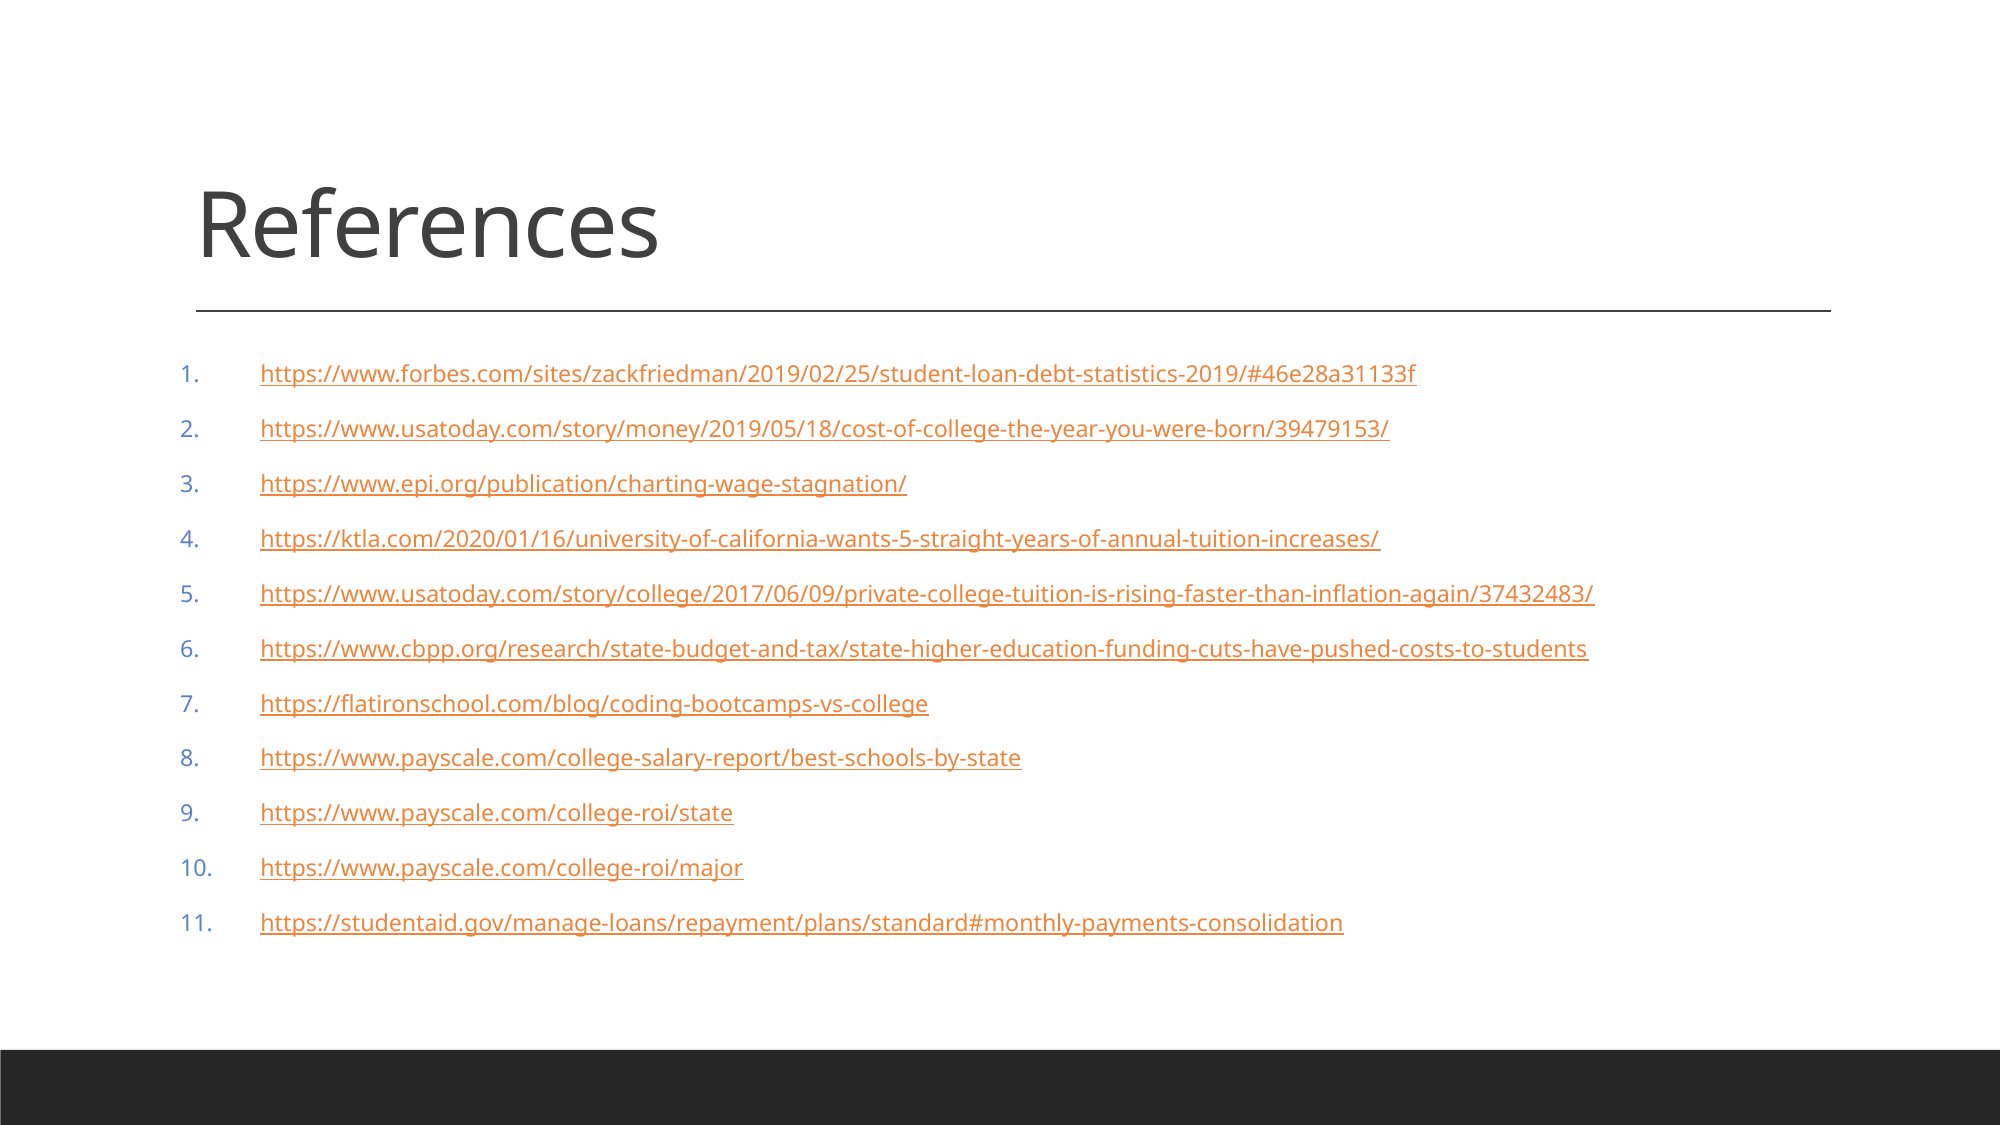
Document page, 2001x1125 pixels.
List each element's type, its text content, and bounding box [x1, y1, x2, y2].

list https://www.forbes.com/sites/zackfriedman/2019/02/25/student-loan-debt-statistics-2019/#46e28a31133f https://www.usatoday.com/story/money/2019/05/18/cost-of-college-the-year-you-were-born/39479153/ https://www.epi.org/publication/charting-wage-stagnation/ https://ktla.com/2020/01/16/university-of-california-wants-5-straight-years-of-annual-tuition-increases/ https://www.usatoday.com/story/college/2017/06/09/private-college-tuition-is-rising-faster-than-inflation-again/37432483/ https://www.cbpp.org/research/state-budget-and-tax/state-higher-education-funding-cuts-have-pushed-costs-to-students https://flatironschool.com/blog/coding-bootcamps-vs-college https://www.payscale.com/college-salary-report/best-schools-by-state https://www.payscale.com/college-roi/state https://www.payscale.com/college-roi/major https://studentaid.gov/manage-loans/repayment/plans/standard#monthly-payments-consolidation [180, 345, 1830, 963]
title References [180, 47, 1830, 285]
